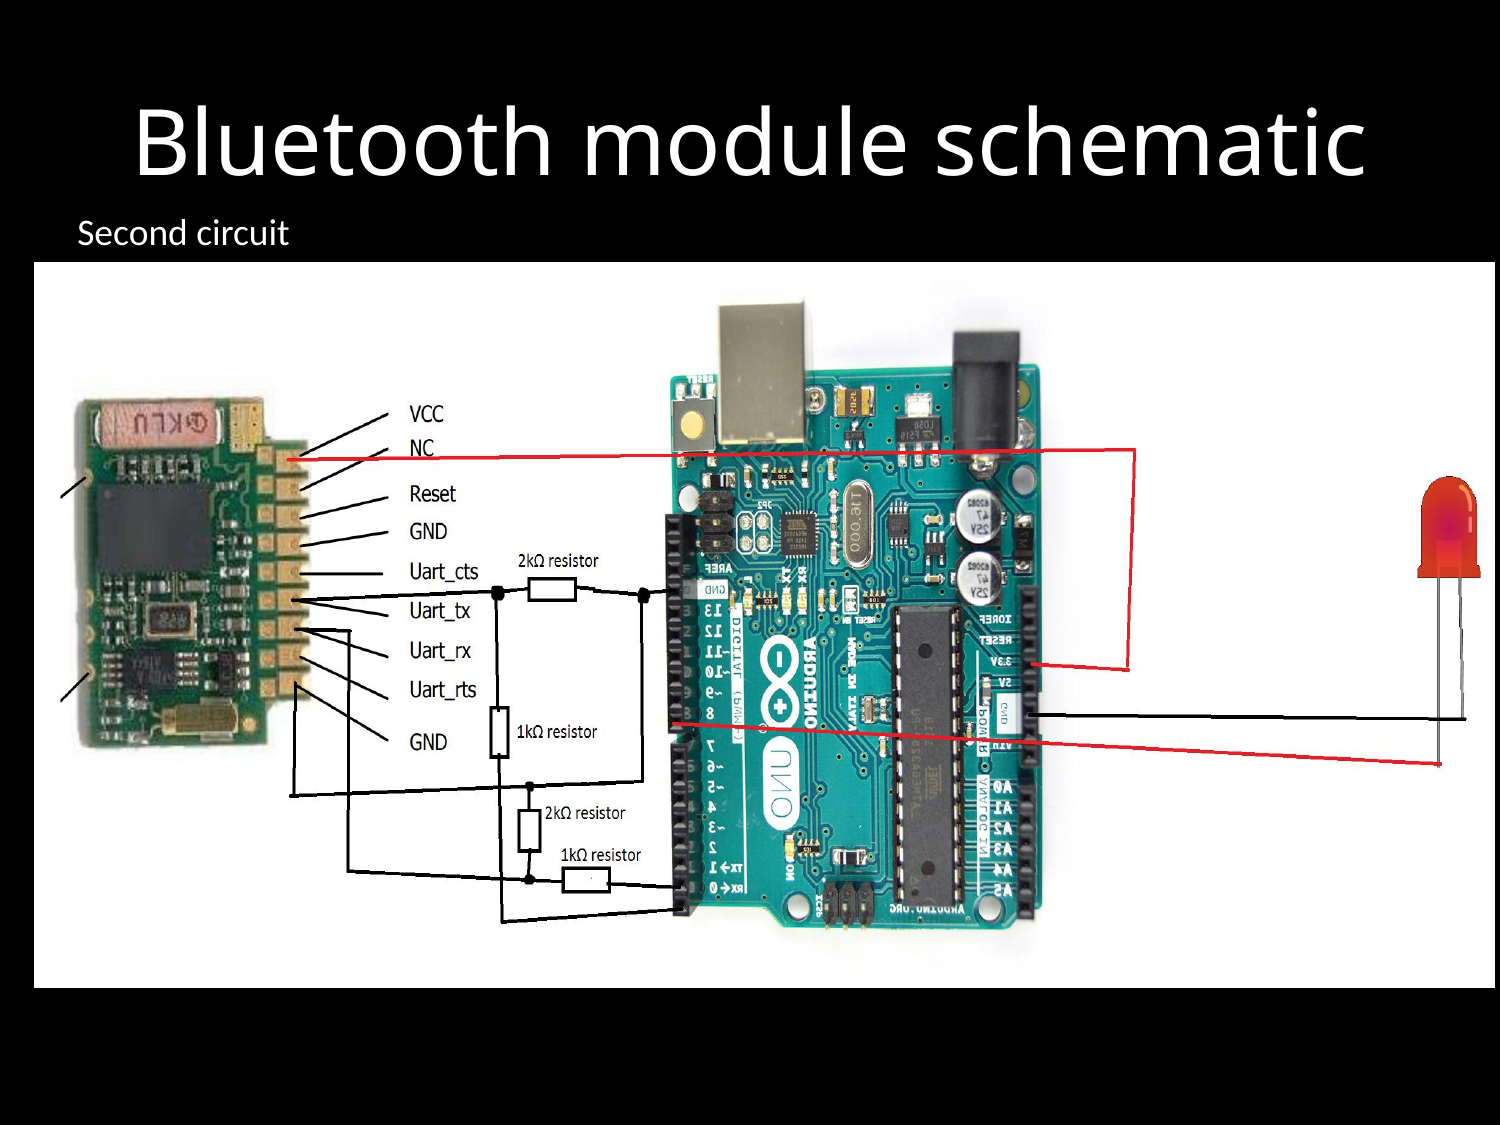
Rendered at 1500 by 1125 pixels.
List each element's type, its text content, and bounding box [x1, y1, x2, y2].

title Bluetooth module schematic [75, 45, 1425, 233]
text_box Second circuit [62, 200, 328, 260]
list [34, 262, 1495, 988]
